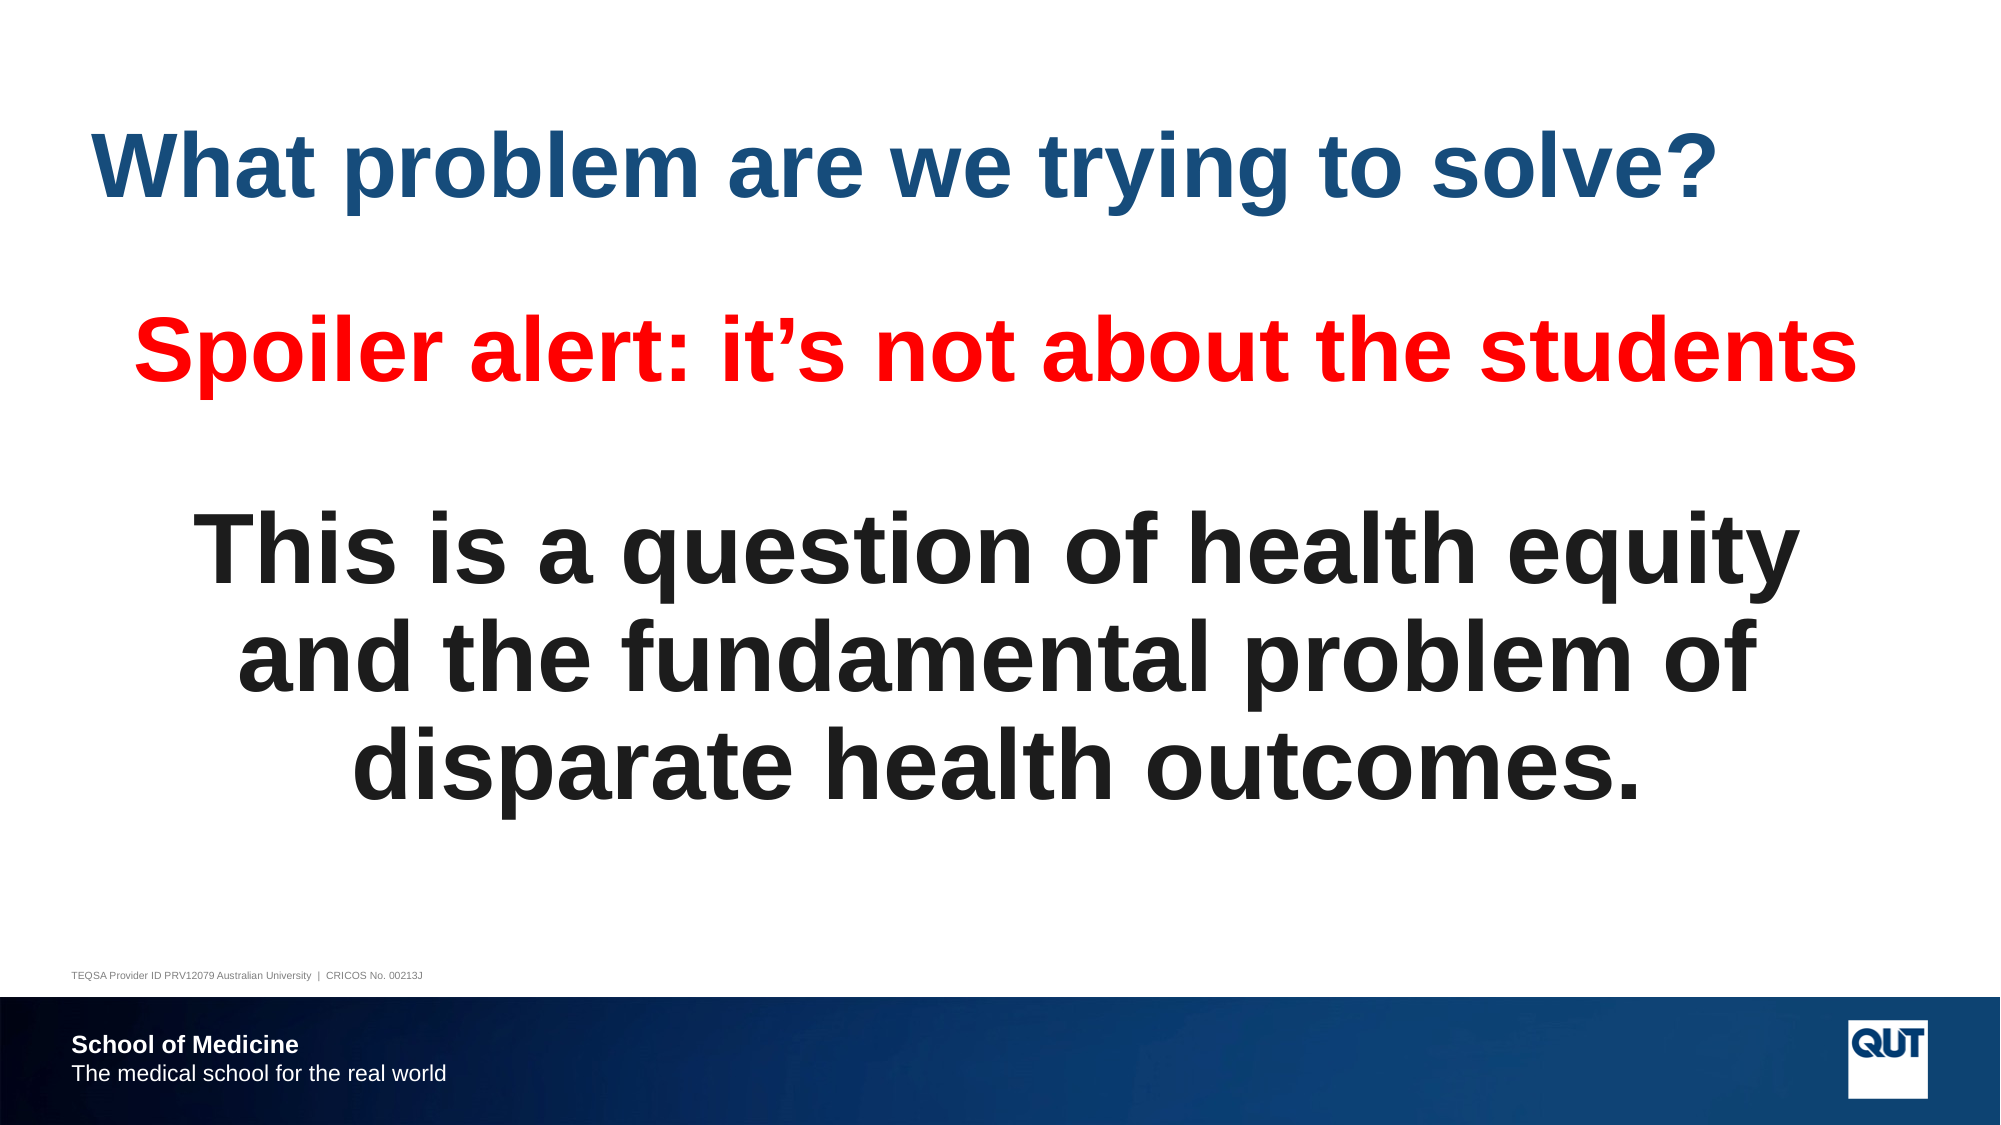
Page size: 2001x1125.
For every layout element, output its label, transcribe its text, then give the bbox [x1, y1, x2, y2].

list Spoiler alert: it’s not about the students This is a question of health equity and the fundamental problem of disparate health outcomes. [76, 295, 1920, 945]
picture [0, 997, 2000, 1125]
title What problem are we trying to solve? [76, 59, 1920, 278]
